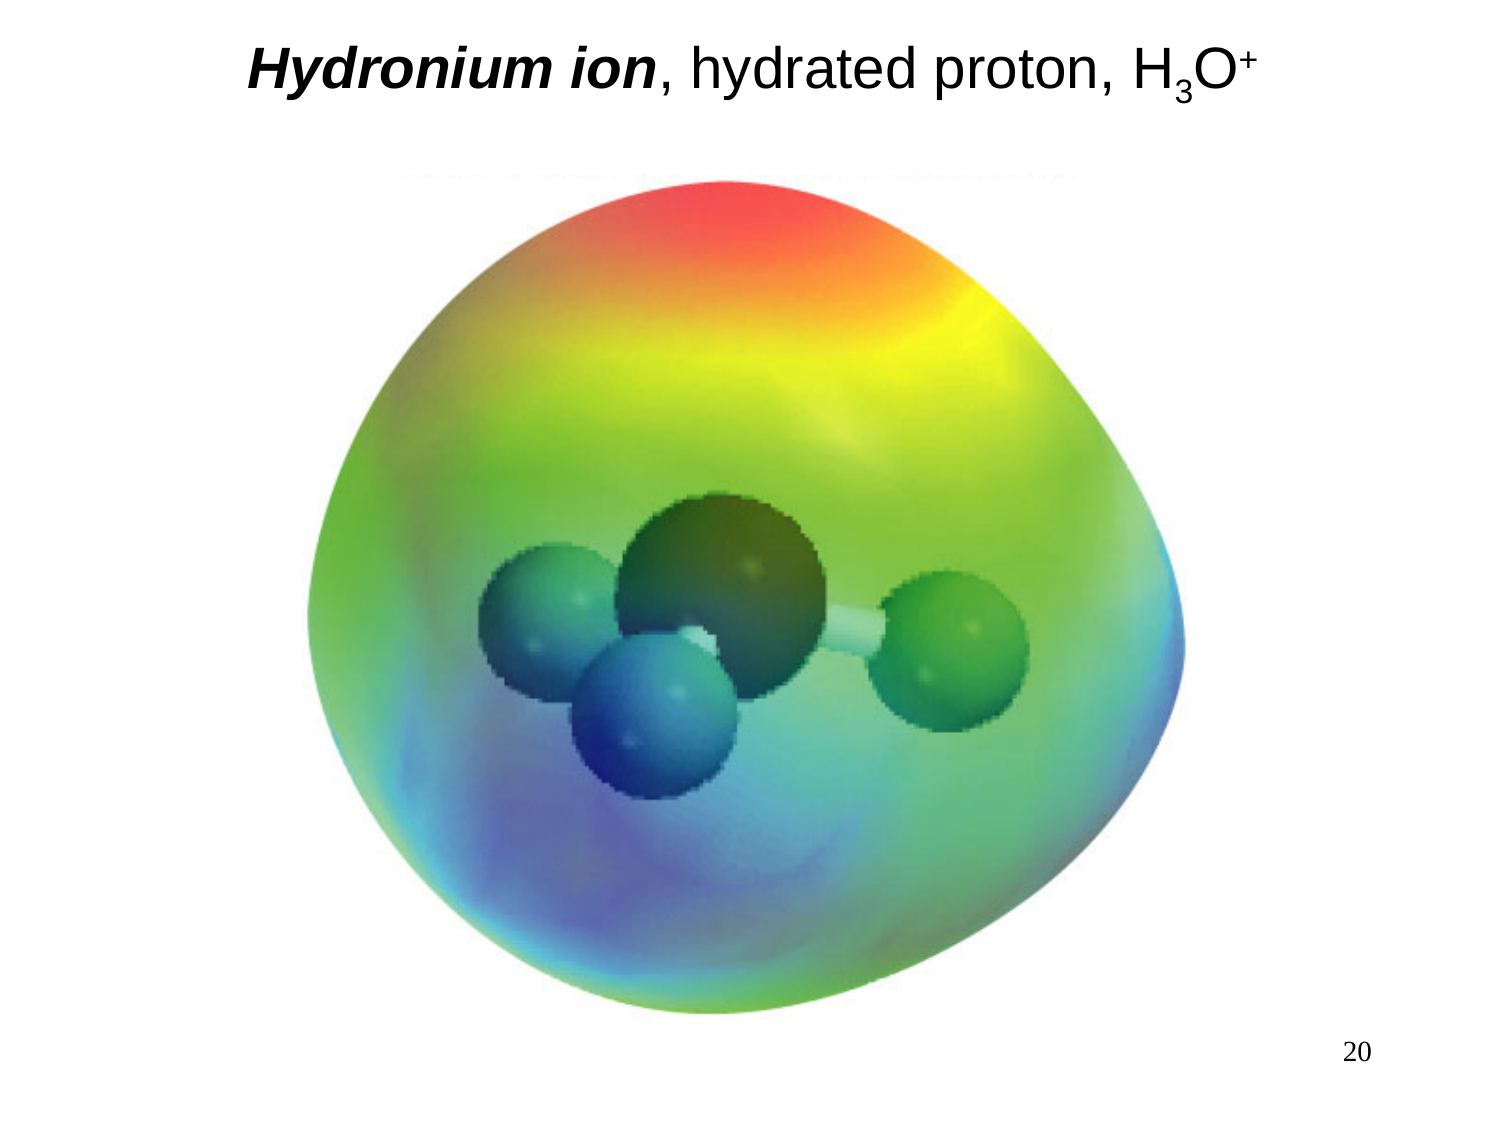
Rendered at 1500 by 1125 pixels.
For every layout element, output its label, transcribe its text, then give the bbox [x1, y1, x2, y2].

slide_number 20 [1074, 1024, 1388, 1101]
picture [137, 174, 1338, 1051]
text_box Hydronium ion, hydrated proton, H3O+ [232, 23, 1274, 118]
